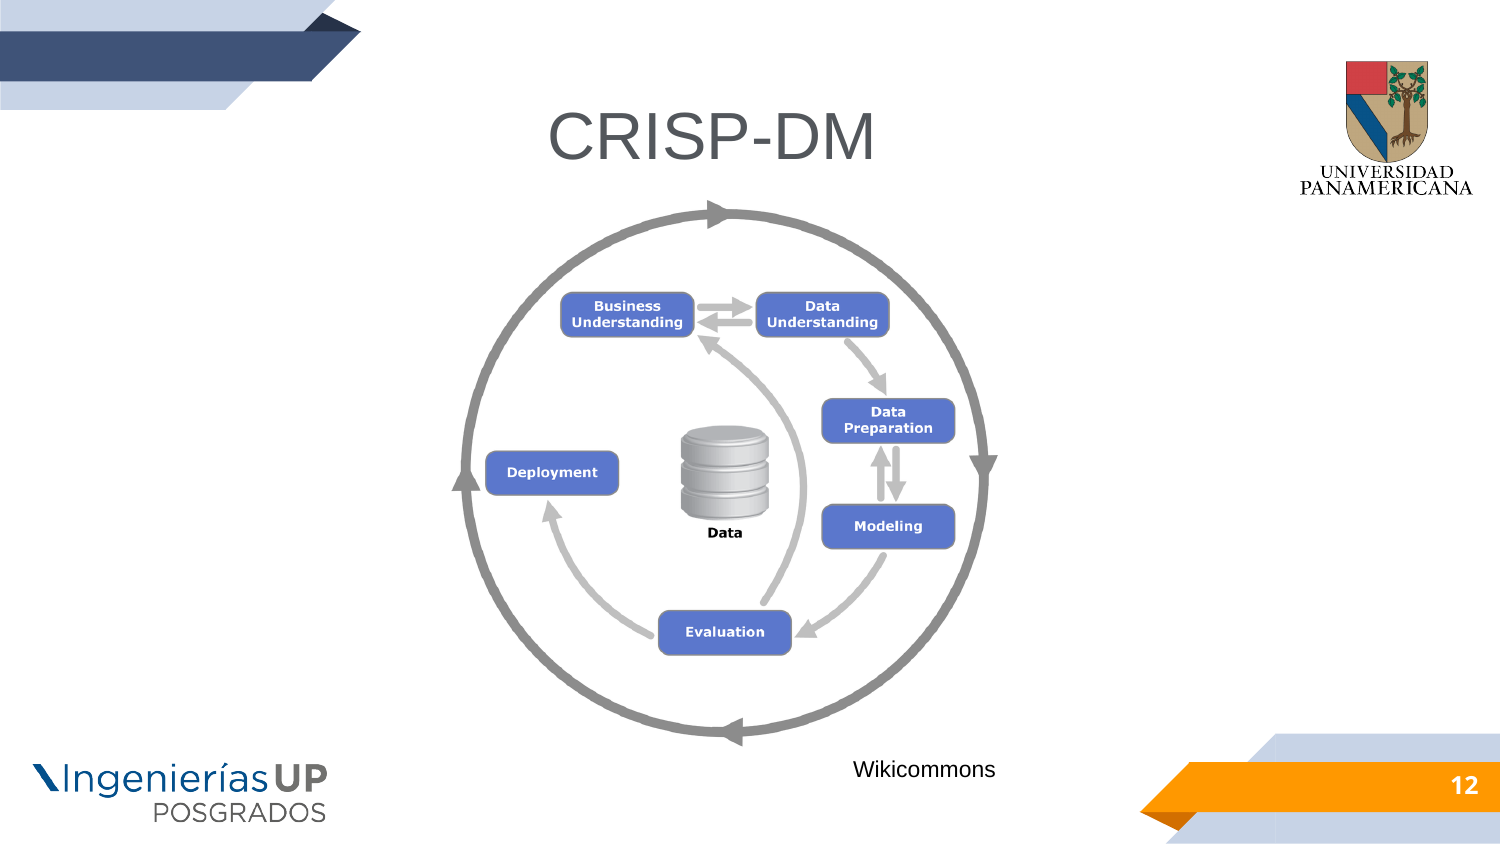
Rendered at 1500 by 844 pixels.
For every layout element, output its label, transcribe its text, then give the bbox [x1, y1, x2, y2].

picture [1286, 44, 1490, 210]
text_box CRISP-DM [520, 85, 905, 181]
picture [451, 199, 998, 748]
slide_number 12 [1249, 760, 1494, 813]
text_box Wikicommons [838, 746, 1012, 790]
picture [15, 737, 344, 844]
